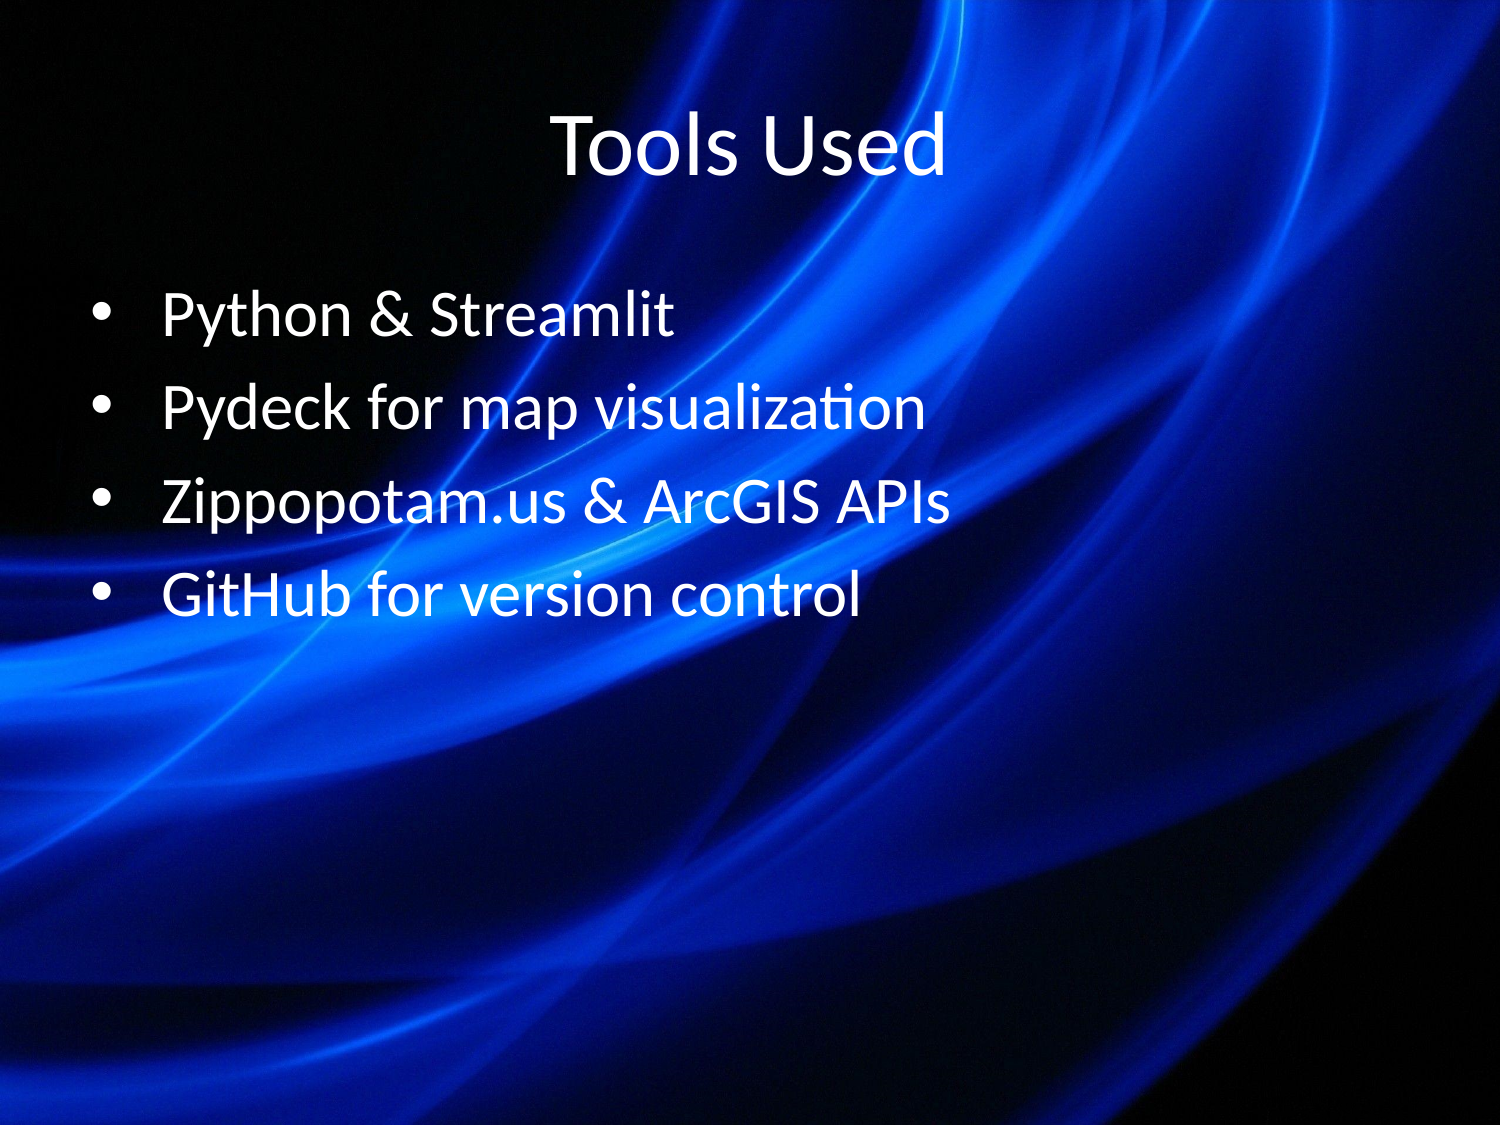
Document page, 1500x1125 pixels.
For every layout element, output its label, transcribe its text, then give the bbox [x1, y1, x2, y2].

picture [0, 0, 1500, 1125]
title Tools Used [75, 45, 1425, 233]
list Python & Streamlit Pydeck for map visualization Zippopotam.us & ArcGIS APIs GitHub for version control [75, 262, 1425, 1005]
